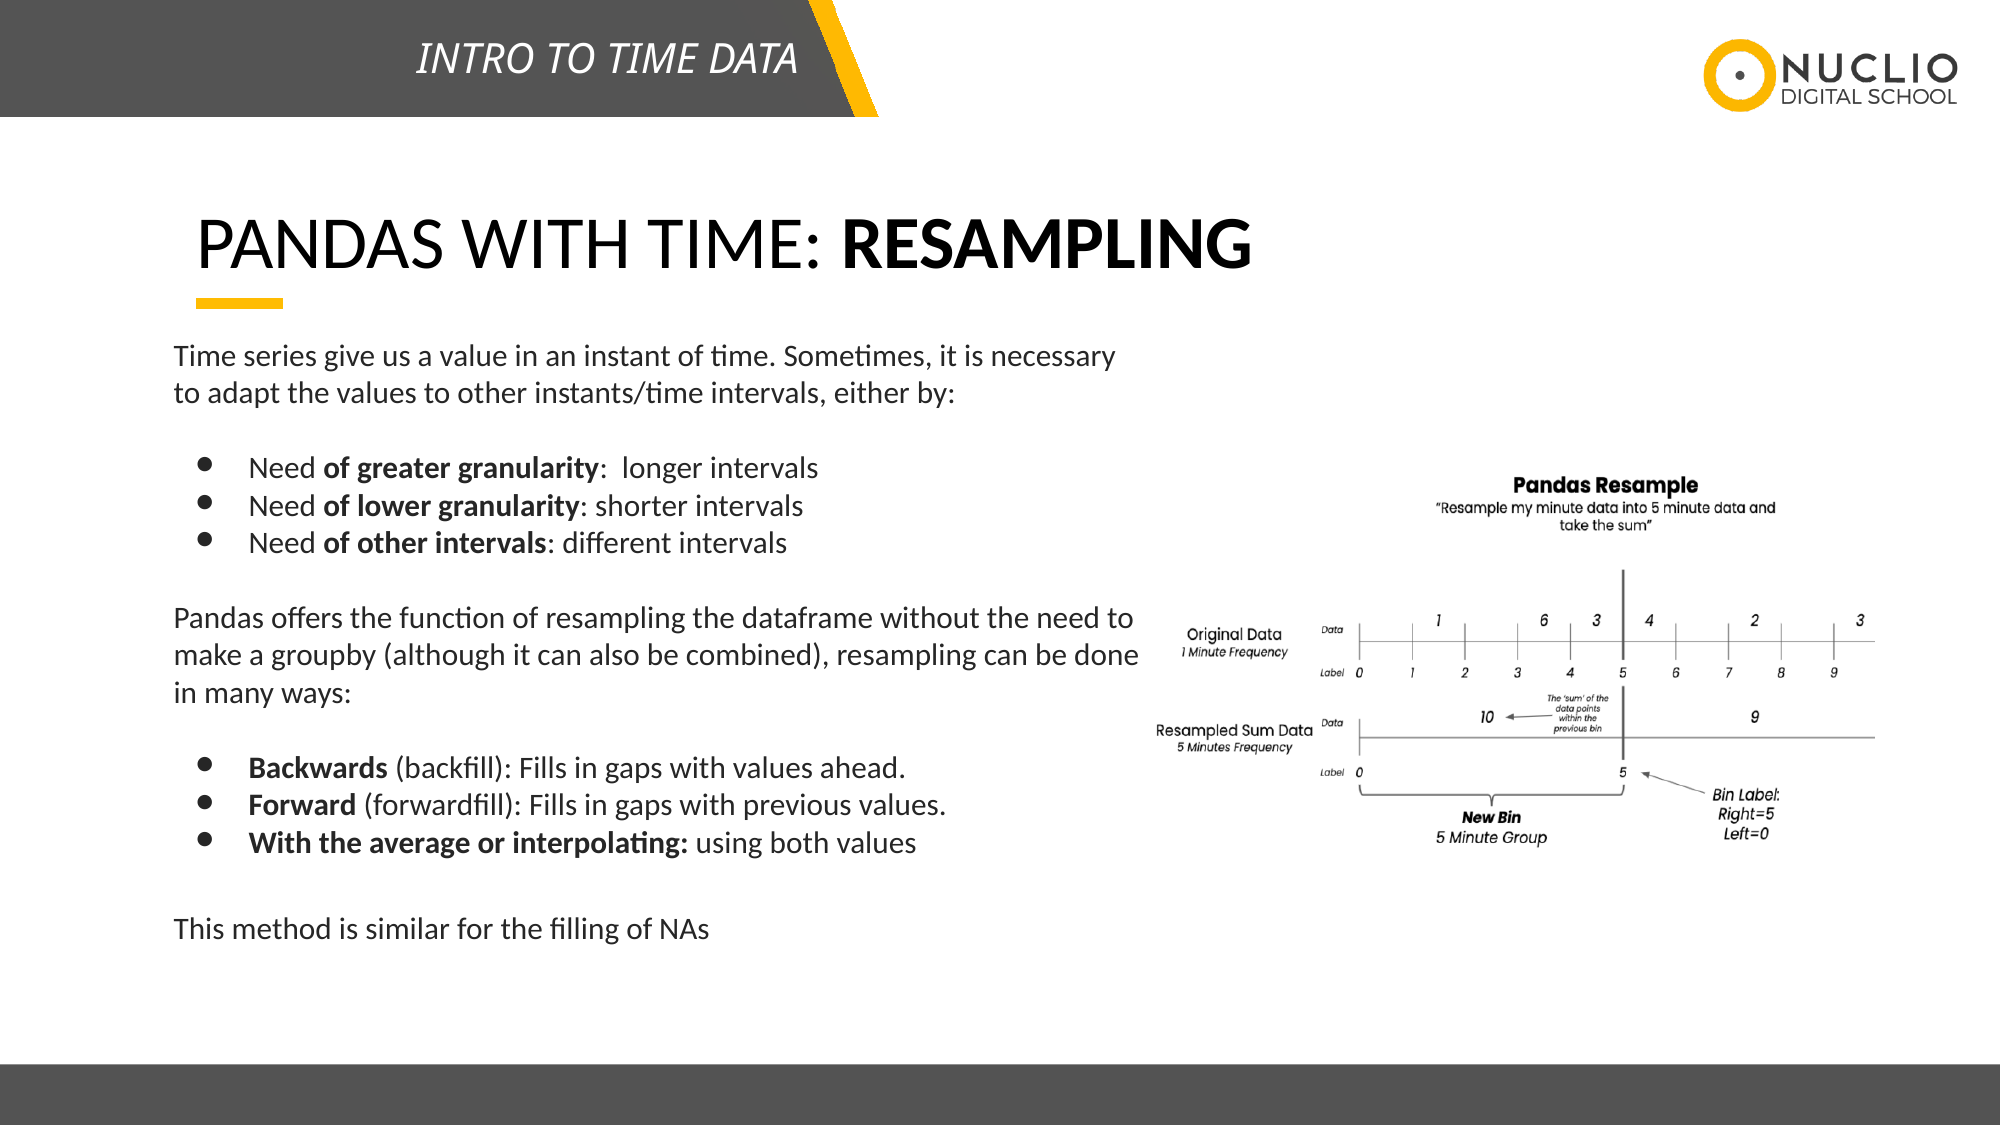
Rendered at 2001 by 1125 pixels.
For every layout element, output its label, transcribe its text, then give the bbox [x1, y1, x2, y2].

picture [1107, 457, 1876, 873]
picture [1699, 35, 1963, 116]
picture [0, 0, 905, 120]
text_box [0, 1064, 2000, 1125]
text_box PANDAS WITH TIME: RESAMPLING [196, 193, 2000, 284]
text_box Time series give us a value in an instant of time. Sometimes, it is necessary to adapt the values to other instants/time intervals, either by: Need of greater granularity: longer intervals Need of lower granularity: shorter intervals Need of other intervals: different intervals Pandas offers the function of resampling the dataframe without the need to make a groupby (although it can also be combined), resampling can be done in many ways: Backwards (backfill): Fills in gaps with values ahead. Forward (forwardfill): Fills in gaps with previous values. With the average or interpolating: using both values This method is similar for the filling of NAs [173, 335, 1146, 992]
text_box [197, 299, 282, 309]
